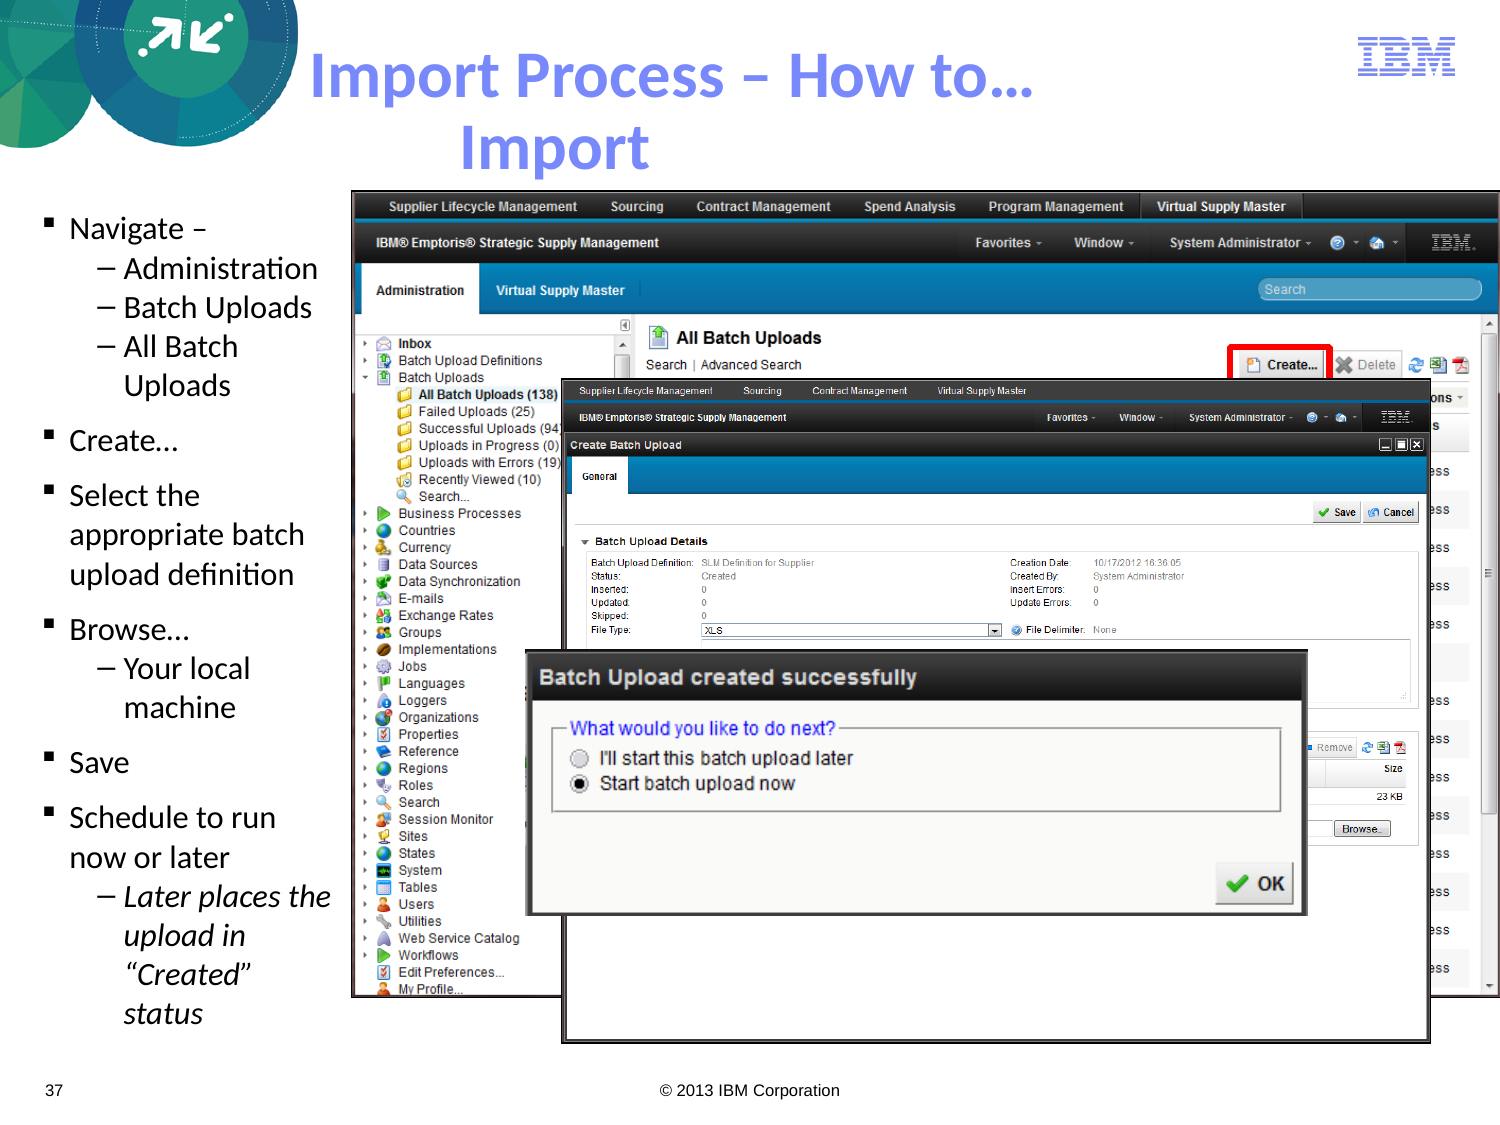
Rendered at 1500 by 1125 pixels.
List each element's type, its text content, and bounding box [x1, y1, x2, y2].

picture [0, 0, 313, 192]
text_box Navigate – Administration Batch Uploads All Batch Uploads Create… Select the appropriate batch upload definition Browse… Your local machine Save Schedule to run now or later Later places the upload in “Created” status [26, 200, 353, 1043]
picture [1358, 37, 1455, 76]
title Import Process – How to… Import [295, 32, 1338, 138]
slide_number 37 [29, 1072, 91, 1103]
picture [352, 191, 1500, 1043]
